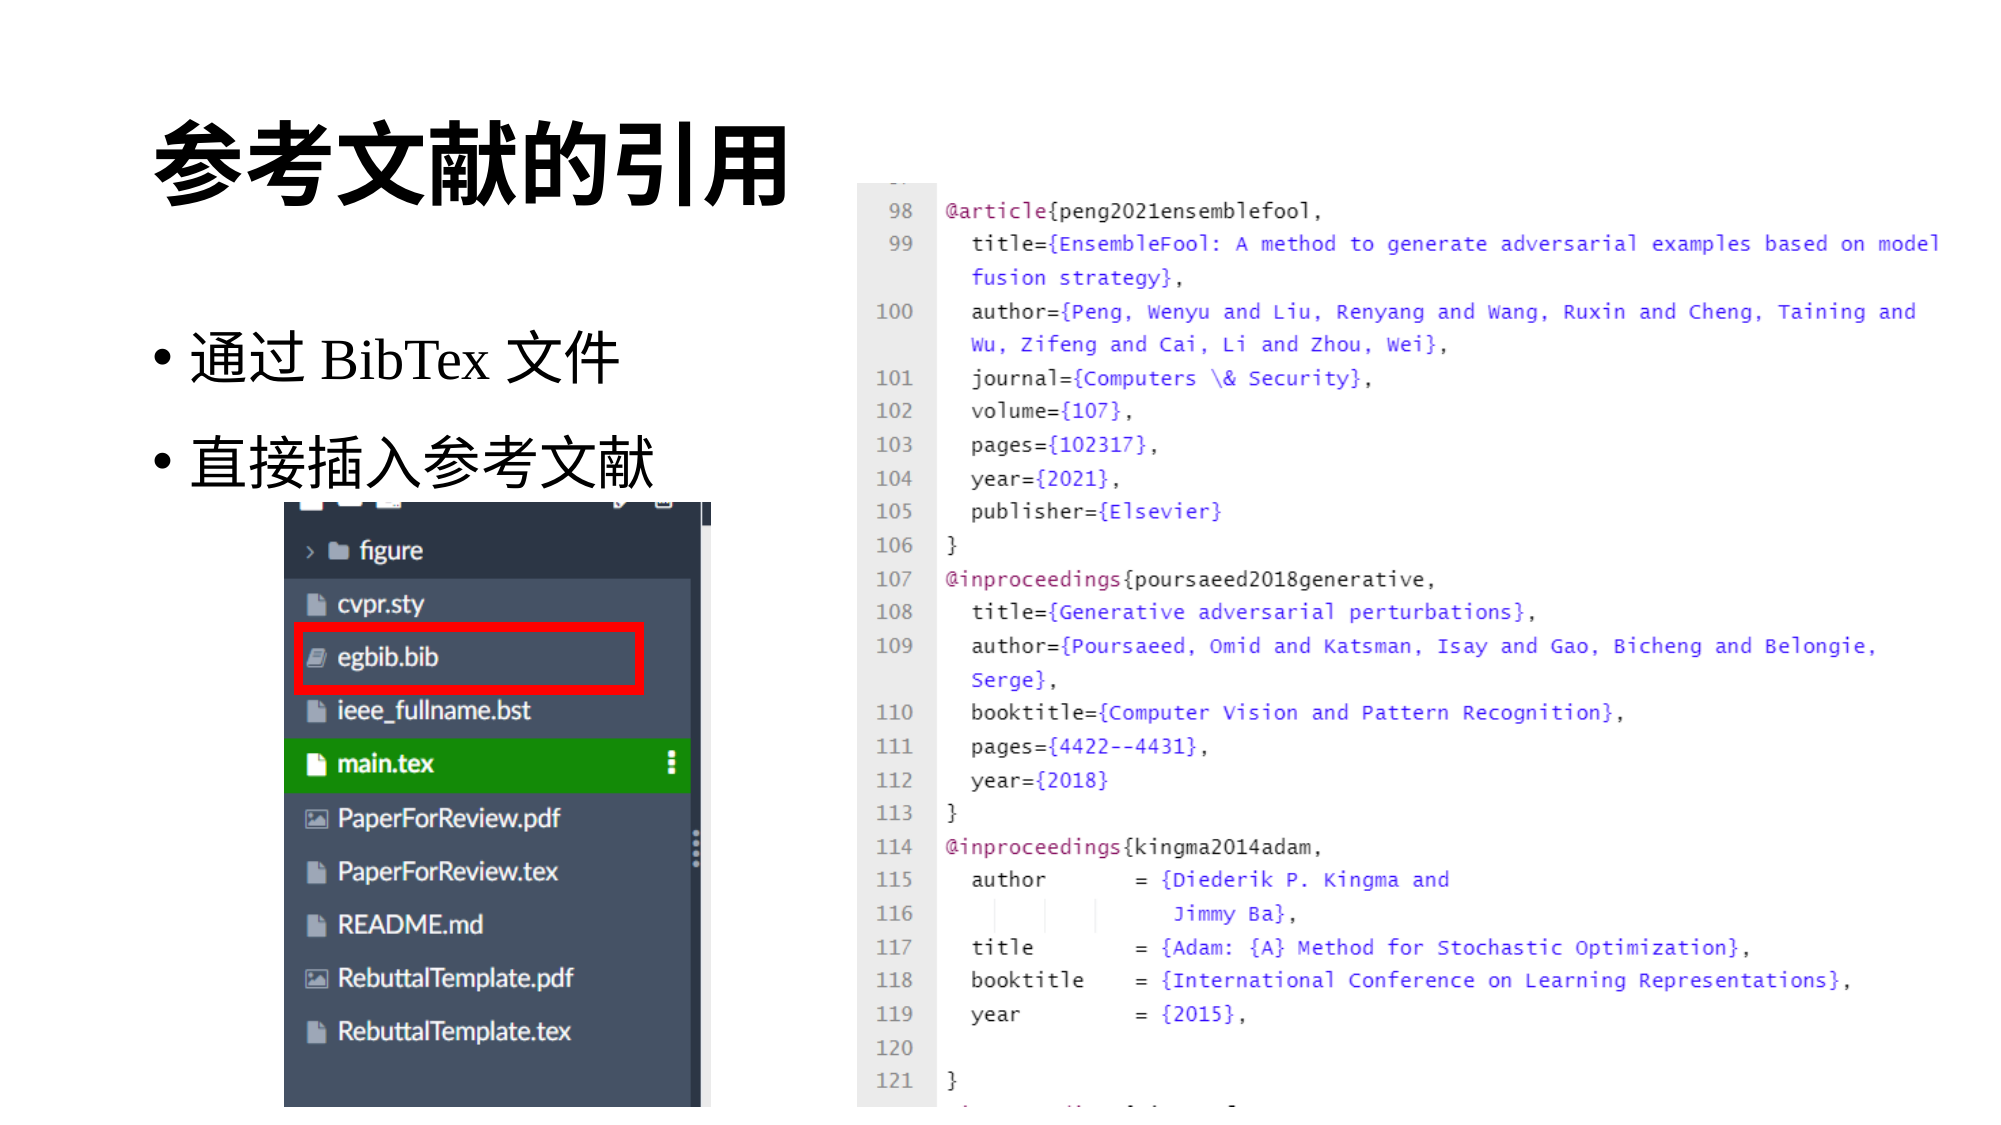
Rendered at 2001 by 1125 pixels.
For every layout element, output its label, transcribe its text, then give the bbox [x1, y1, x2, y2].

list 通过BibTex文件 直接插入参考文献 [137, 299, 857, 1014]
picture [857, 183, 1957, 1107]
title 参考文献的引用 [137, 59, 1863, 278]
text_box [284, 502, 711, 1107]
